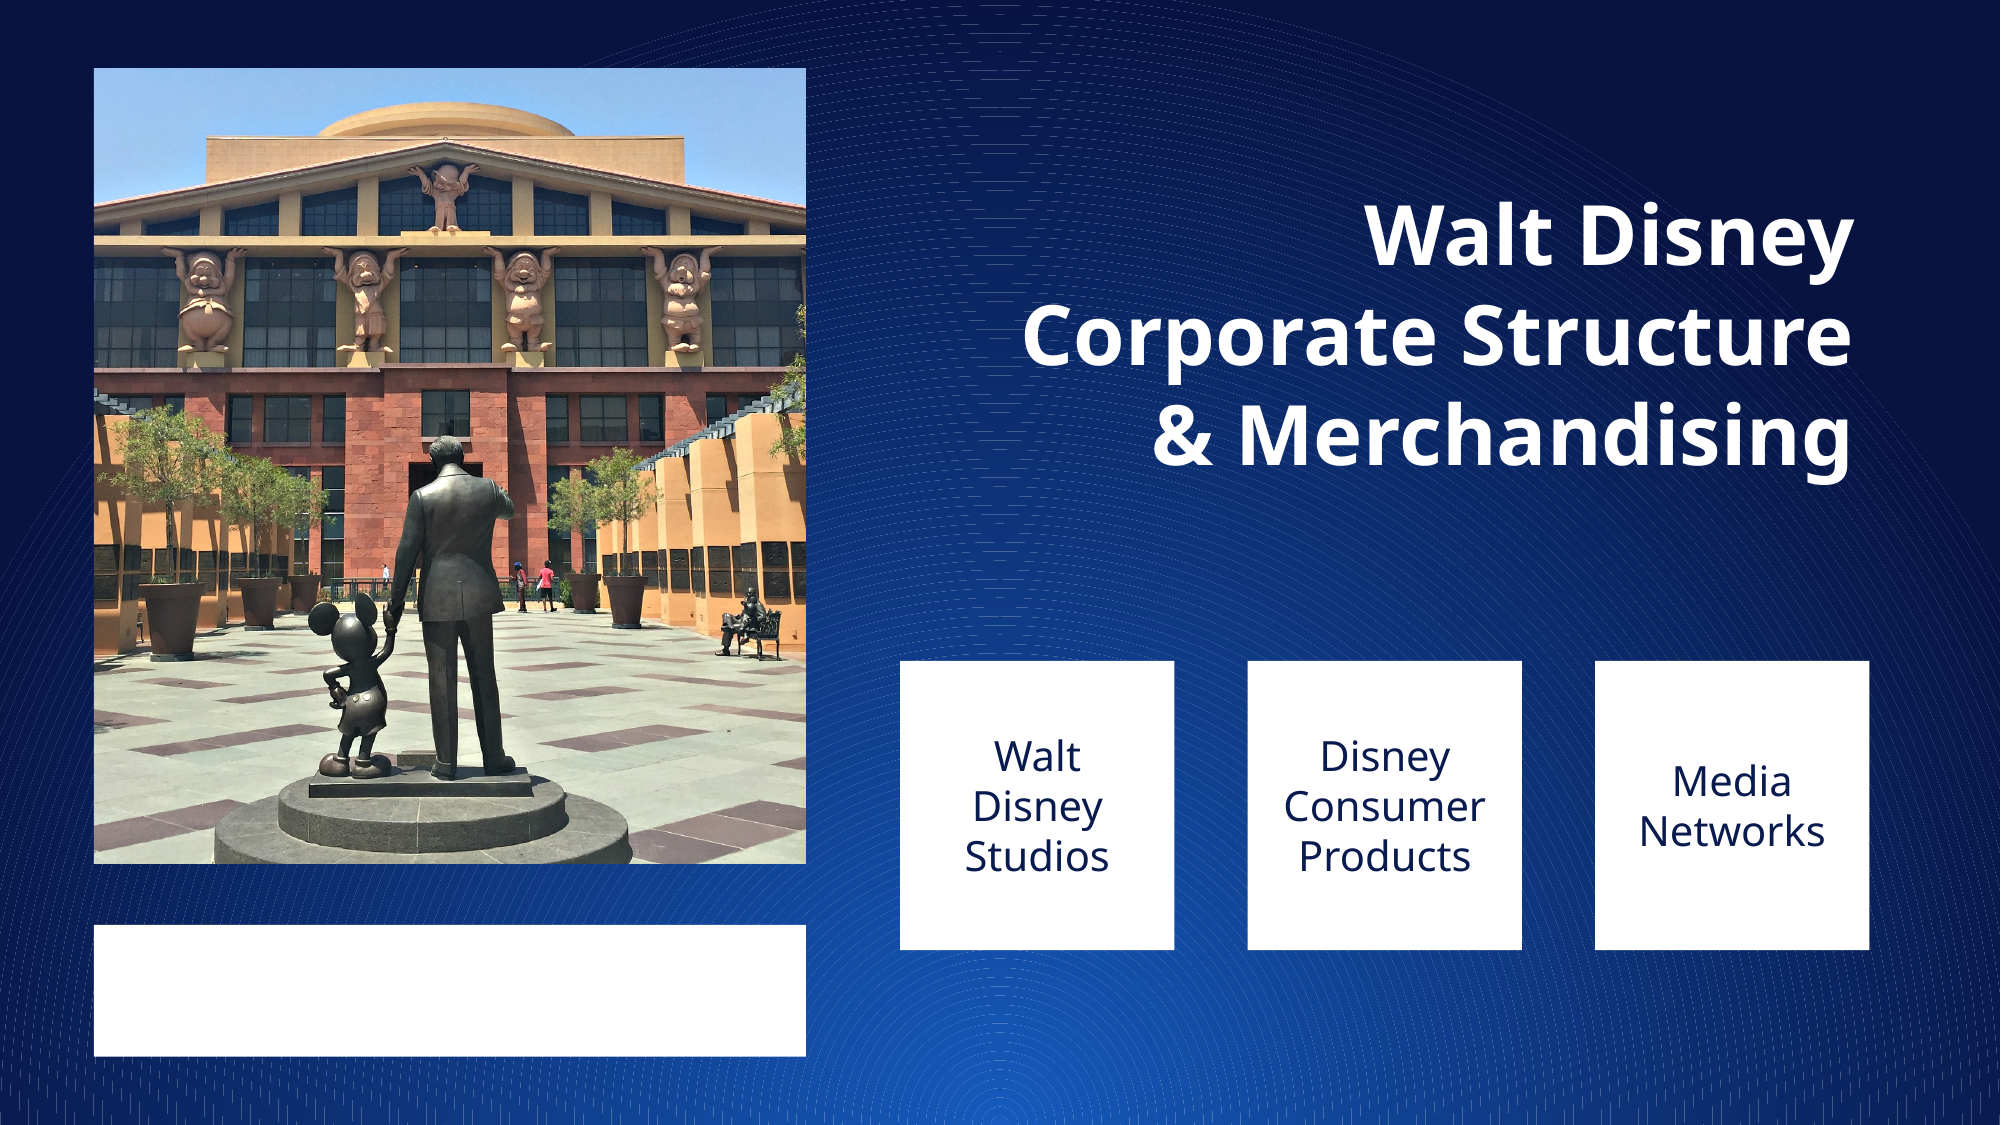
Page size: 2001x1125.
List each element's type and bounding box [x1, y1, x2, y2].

text_box [93, 68, 806, 1057]
text_box [899, 174, 1870, 951]
